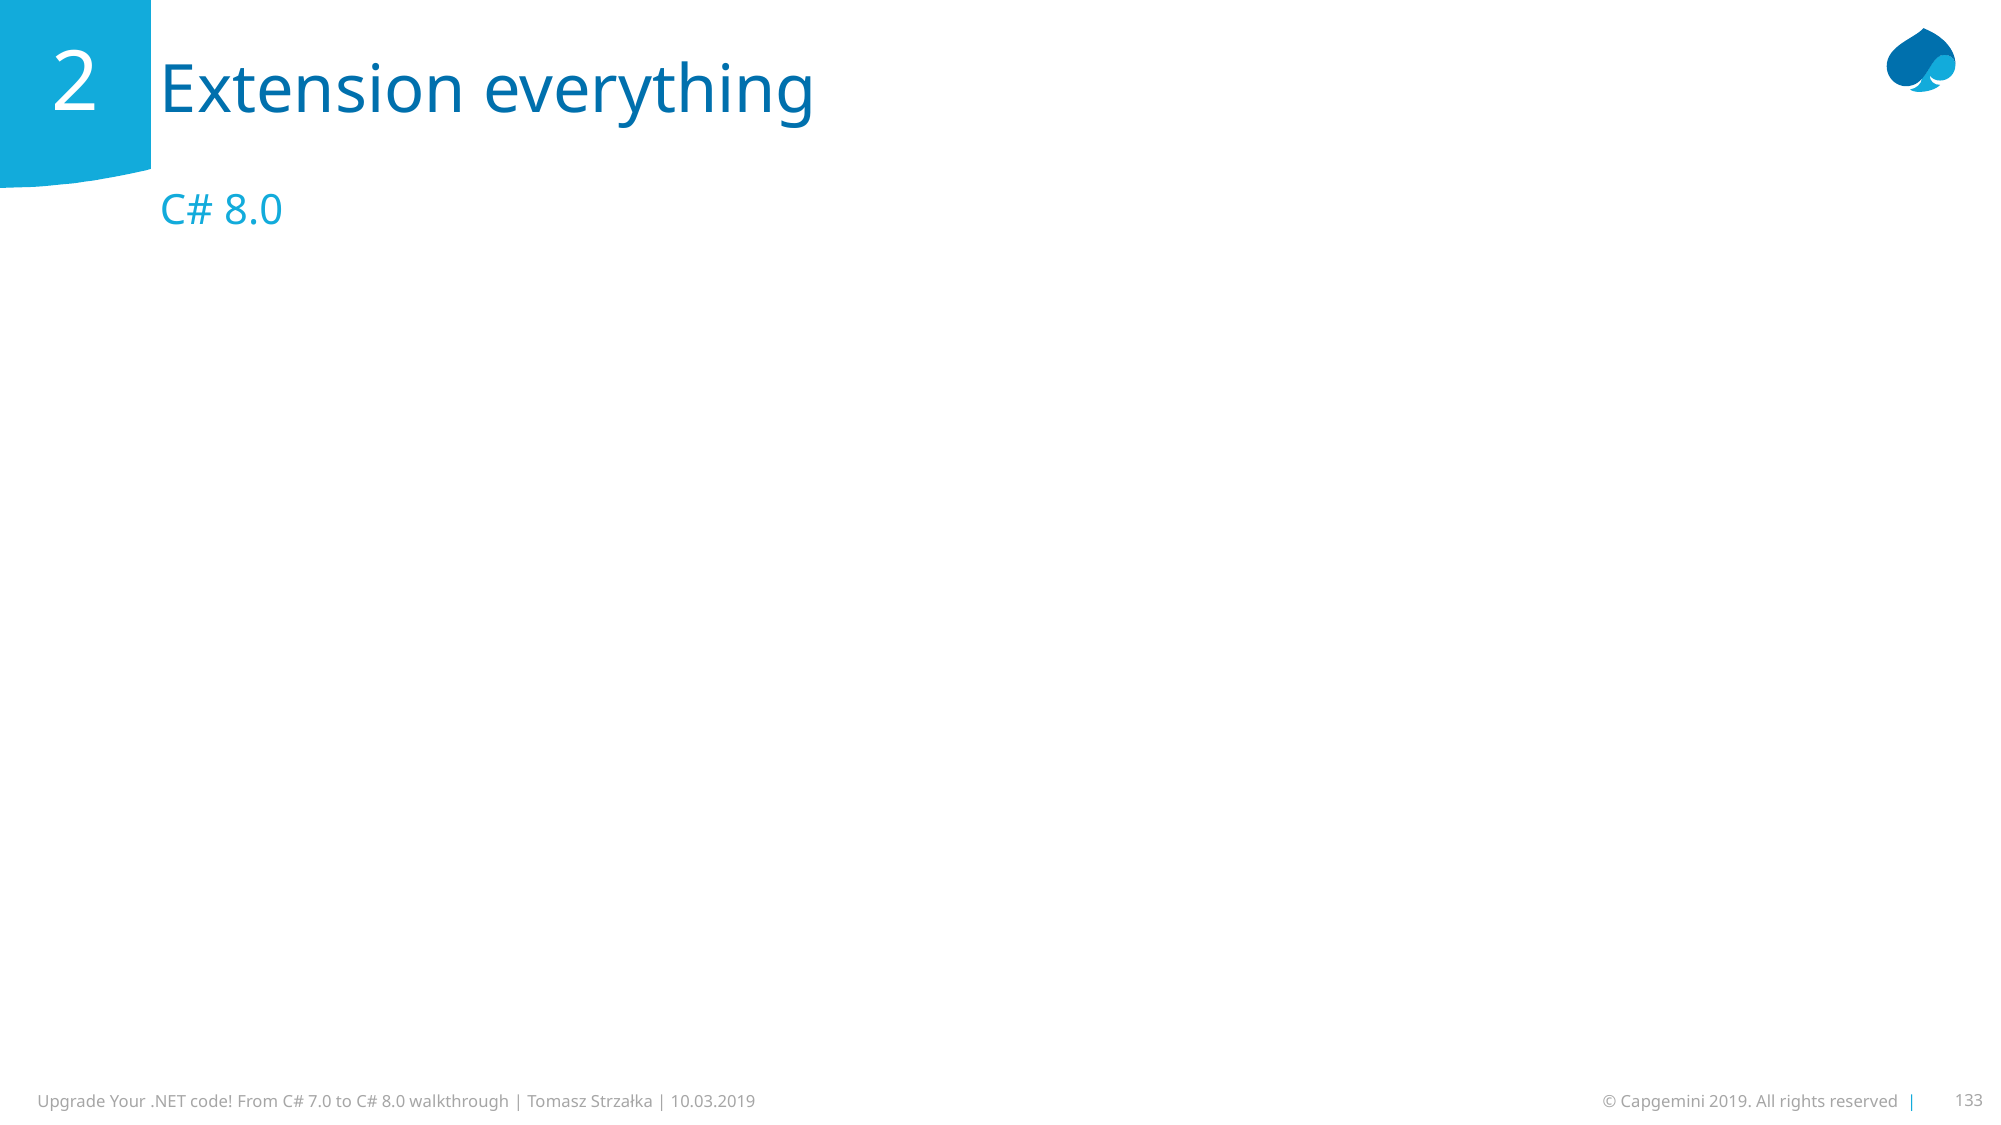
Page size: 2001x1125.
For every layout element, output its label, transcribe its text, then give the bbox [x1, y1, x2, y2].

list C# 8.0 [159, 188, 1955, 272]
list 2 [0, 7, 150, 158]
title Extension everything [159, 0, 1863, 182]
